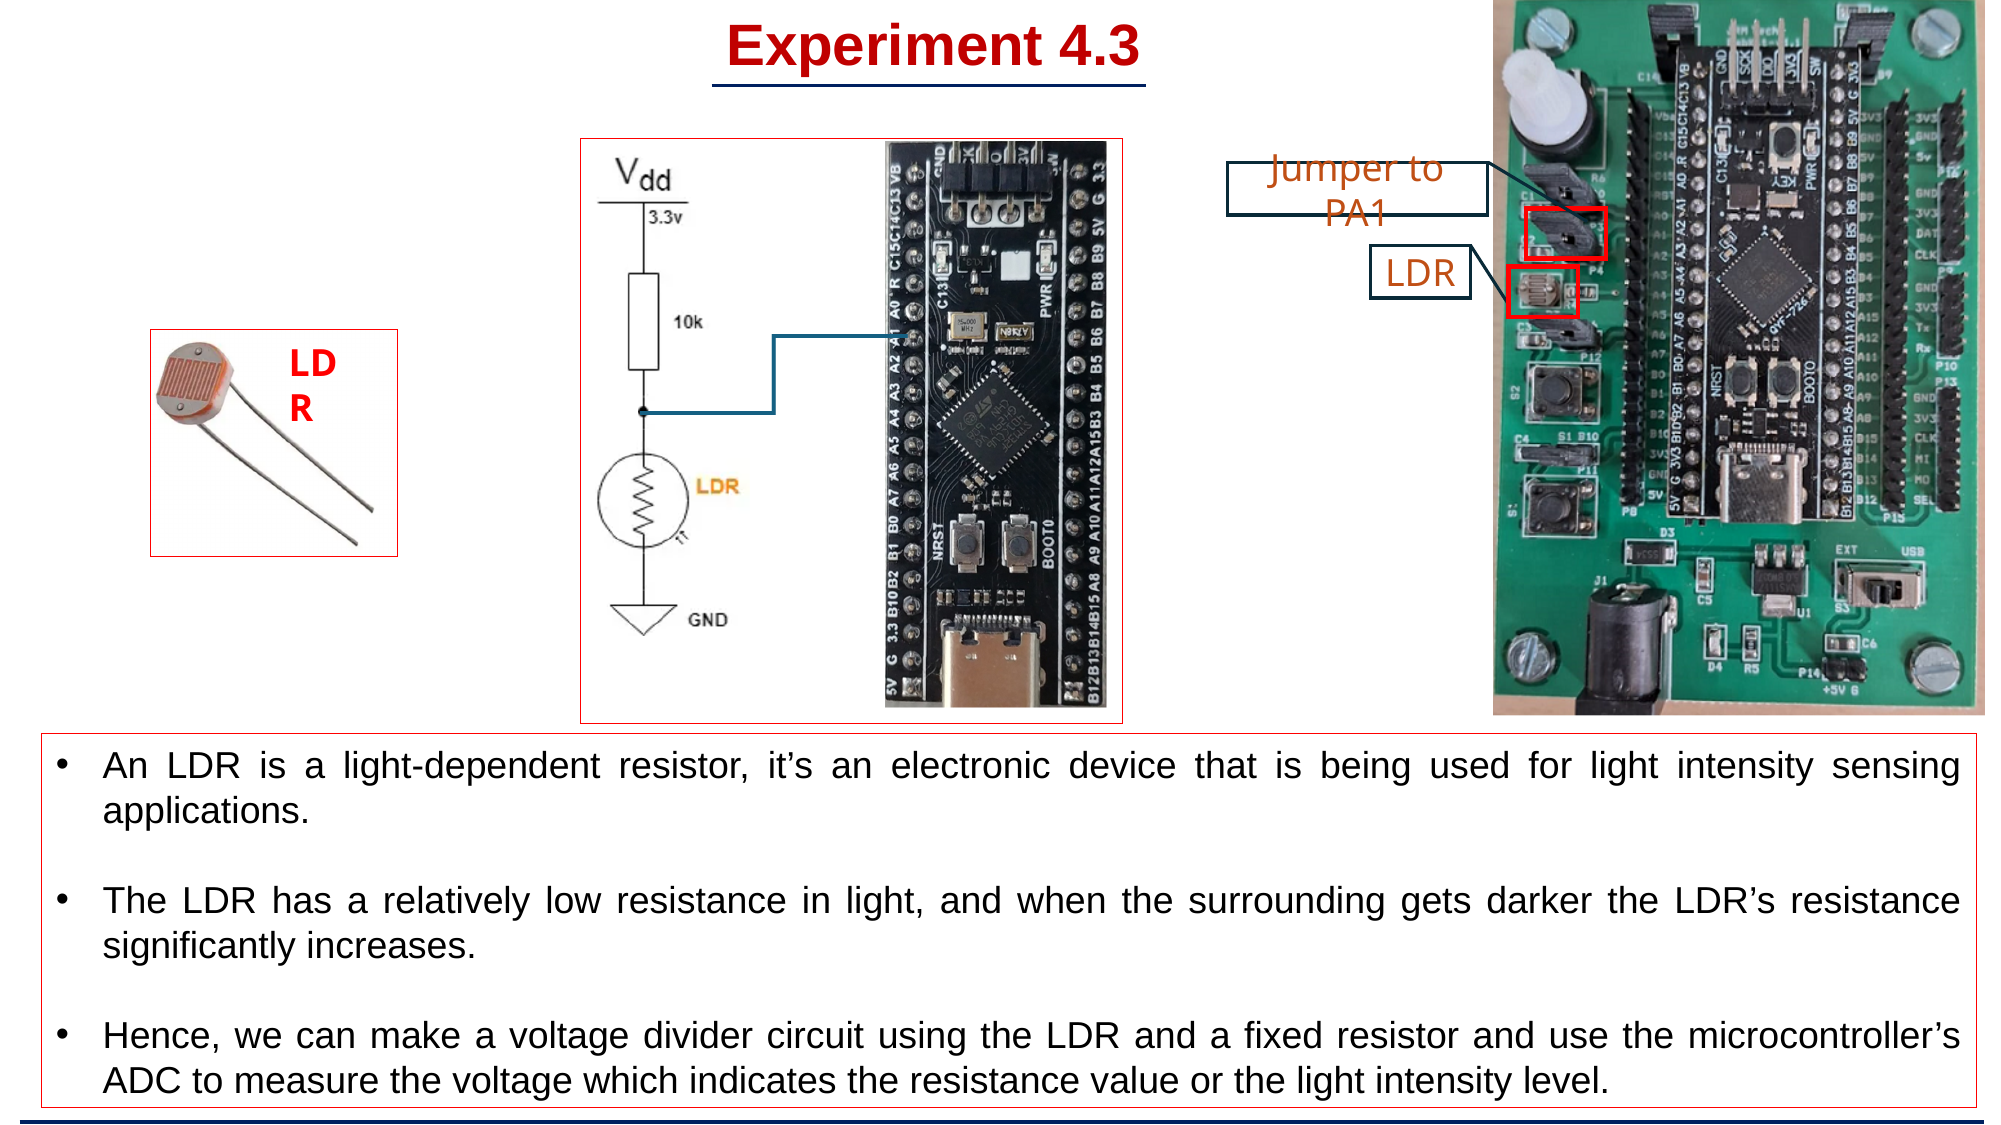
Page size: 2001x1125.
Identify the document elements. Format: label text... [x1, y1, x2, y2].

text_box Experiment 4.3 [711, 0, 1199, 85]
picture [580, 138, 1124, 724]
text_box An LDR is a light-dependent resistor, it’s an electronic device that is being used for light intensity sensing applications. The LDR has a relatively low resistance in light, and when the surrounding gets darker the LDR’s resistance significantly increases. Hence, we can make a voltage divider circuit using the LDR and a fixed resistor and use the microcontroller’s ADC to measure the voltage which indicates the resistance value or the light intensity level. [41, 733, 1977, 1108]
picture [149, 328, 398, 557]
text_box Jumper to PA1 [1226, 160, 1492, 217]
text_box LDR [1369, 244, 1492, 300]
picture [1492, 0, 1985, 719]
